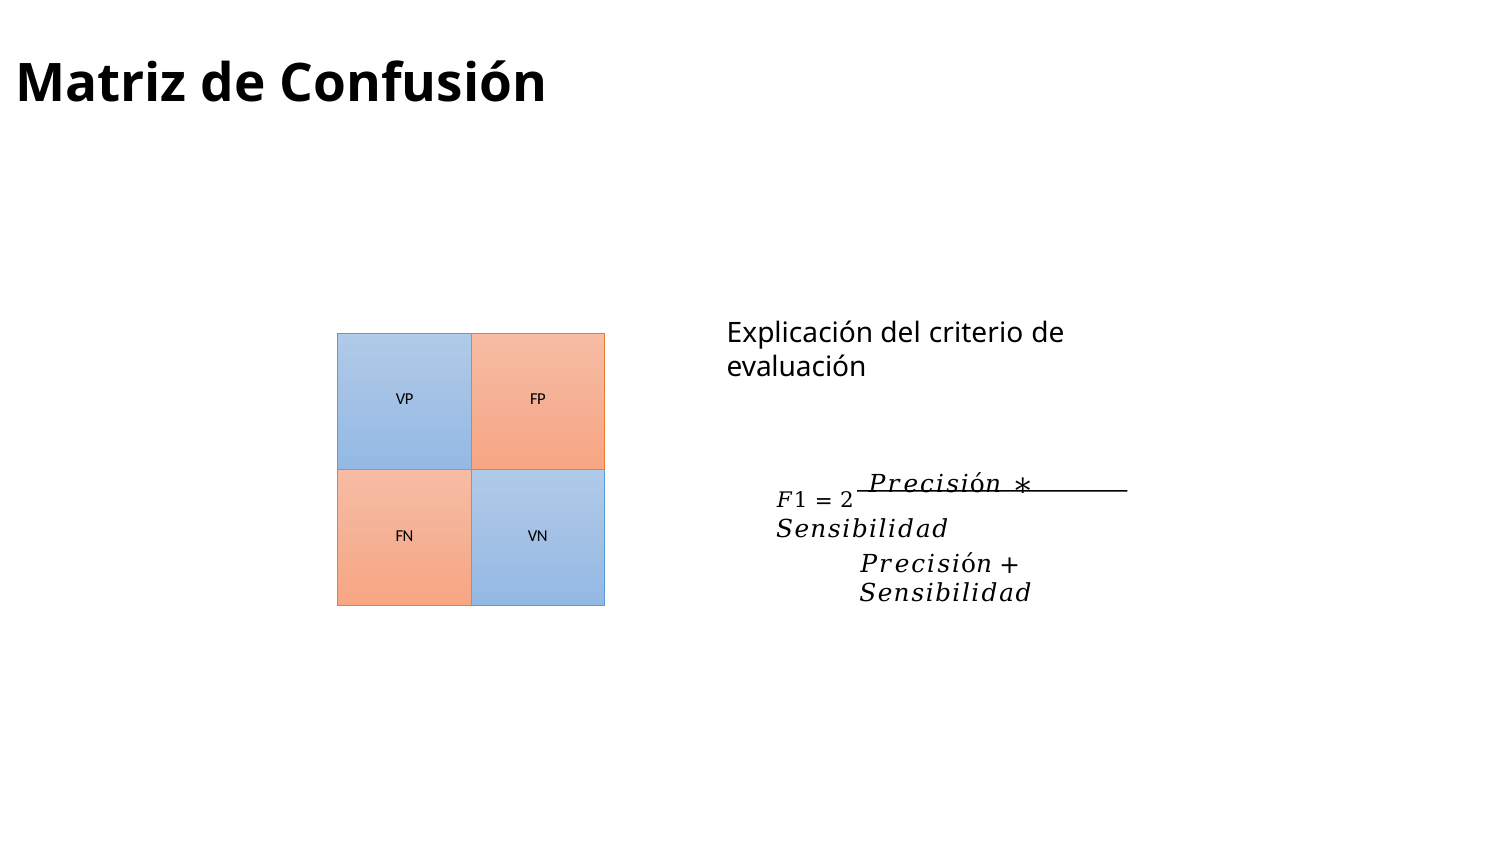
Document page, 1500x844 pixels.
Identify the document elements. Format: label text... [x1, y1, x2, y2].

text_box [337, 332, 605, 606]
title Matriz de Confusión [0, 32, 921, 127]
text_box Explicación del criterio de evaluación [725, 312, 1152, 382]
text_box 𝐹1 = 2 𝑃𝑟𝑒𝑐𝑖𝑠𝑖ó𝑛 ∗ 𝑆𝑒𝑛𝑠𝑖𝑏𝑖𝑙𝑖𝑑𝑎𝑑 𝑃𝑟𝑒𝑐𝑖𝑠𝑖ó𝑛 + 𝑆𝑒𝑛𝑠𝑖𝑏𝑖𝑙𝑖𝑑𝑎𝑑 [769, 448, 1135, 607]
